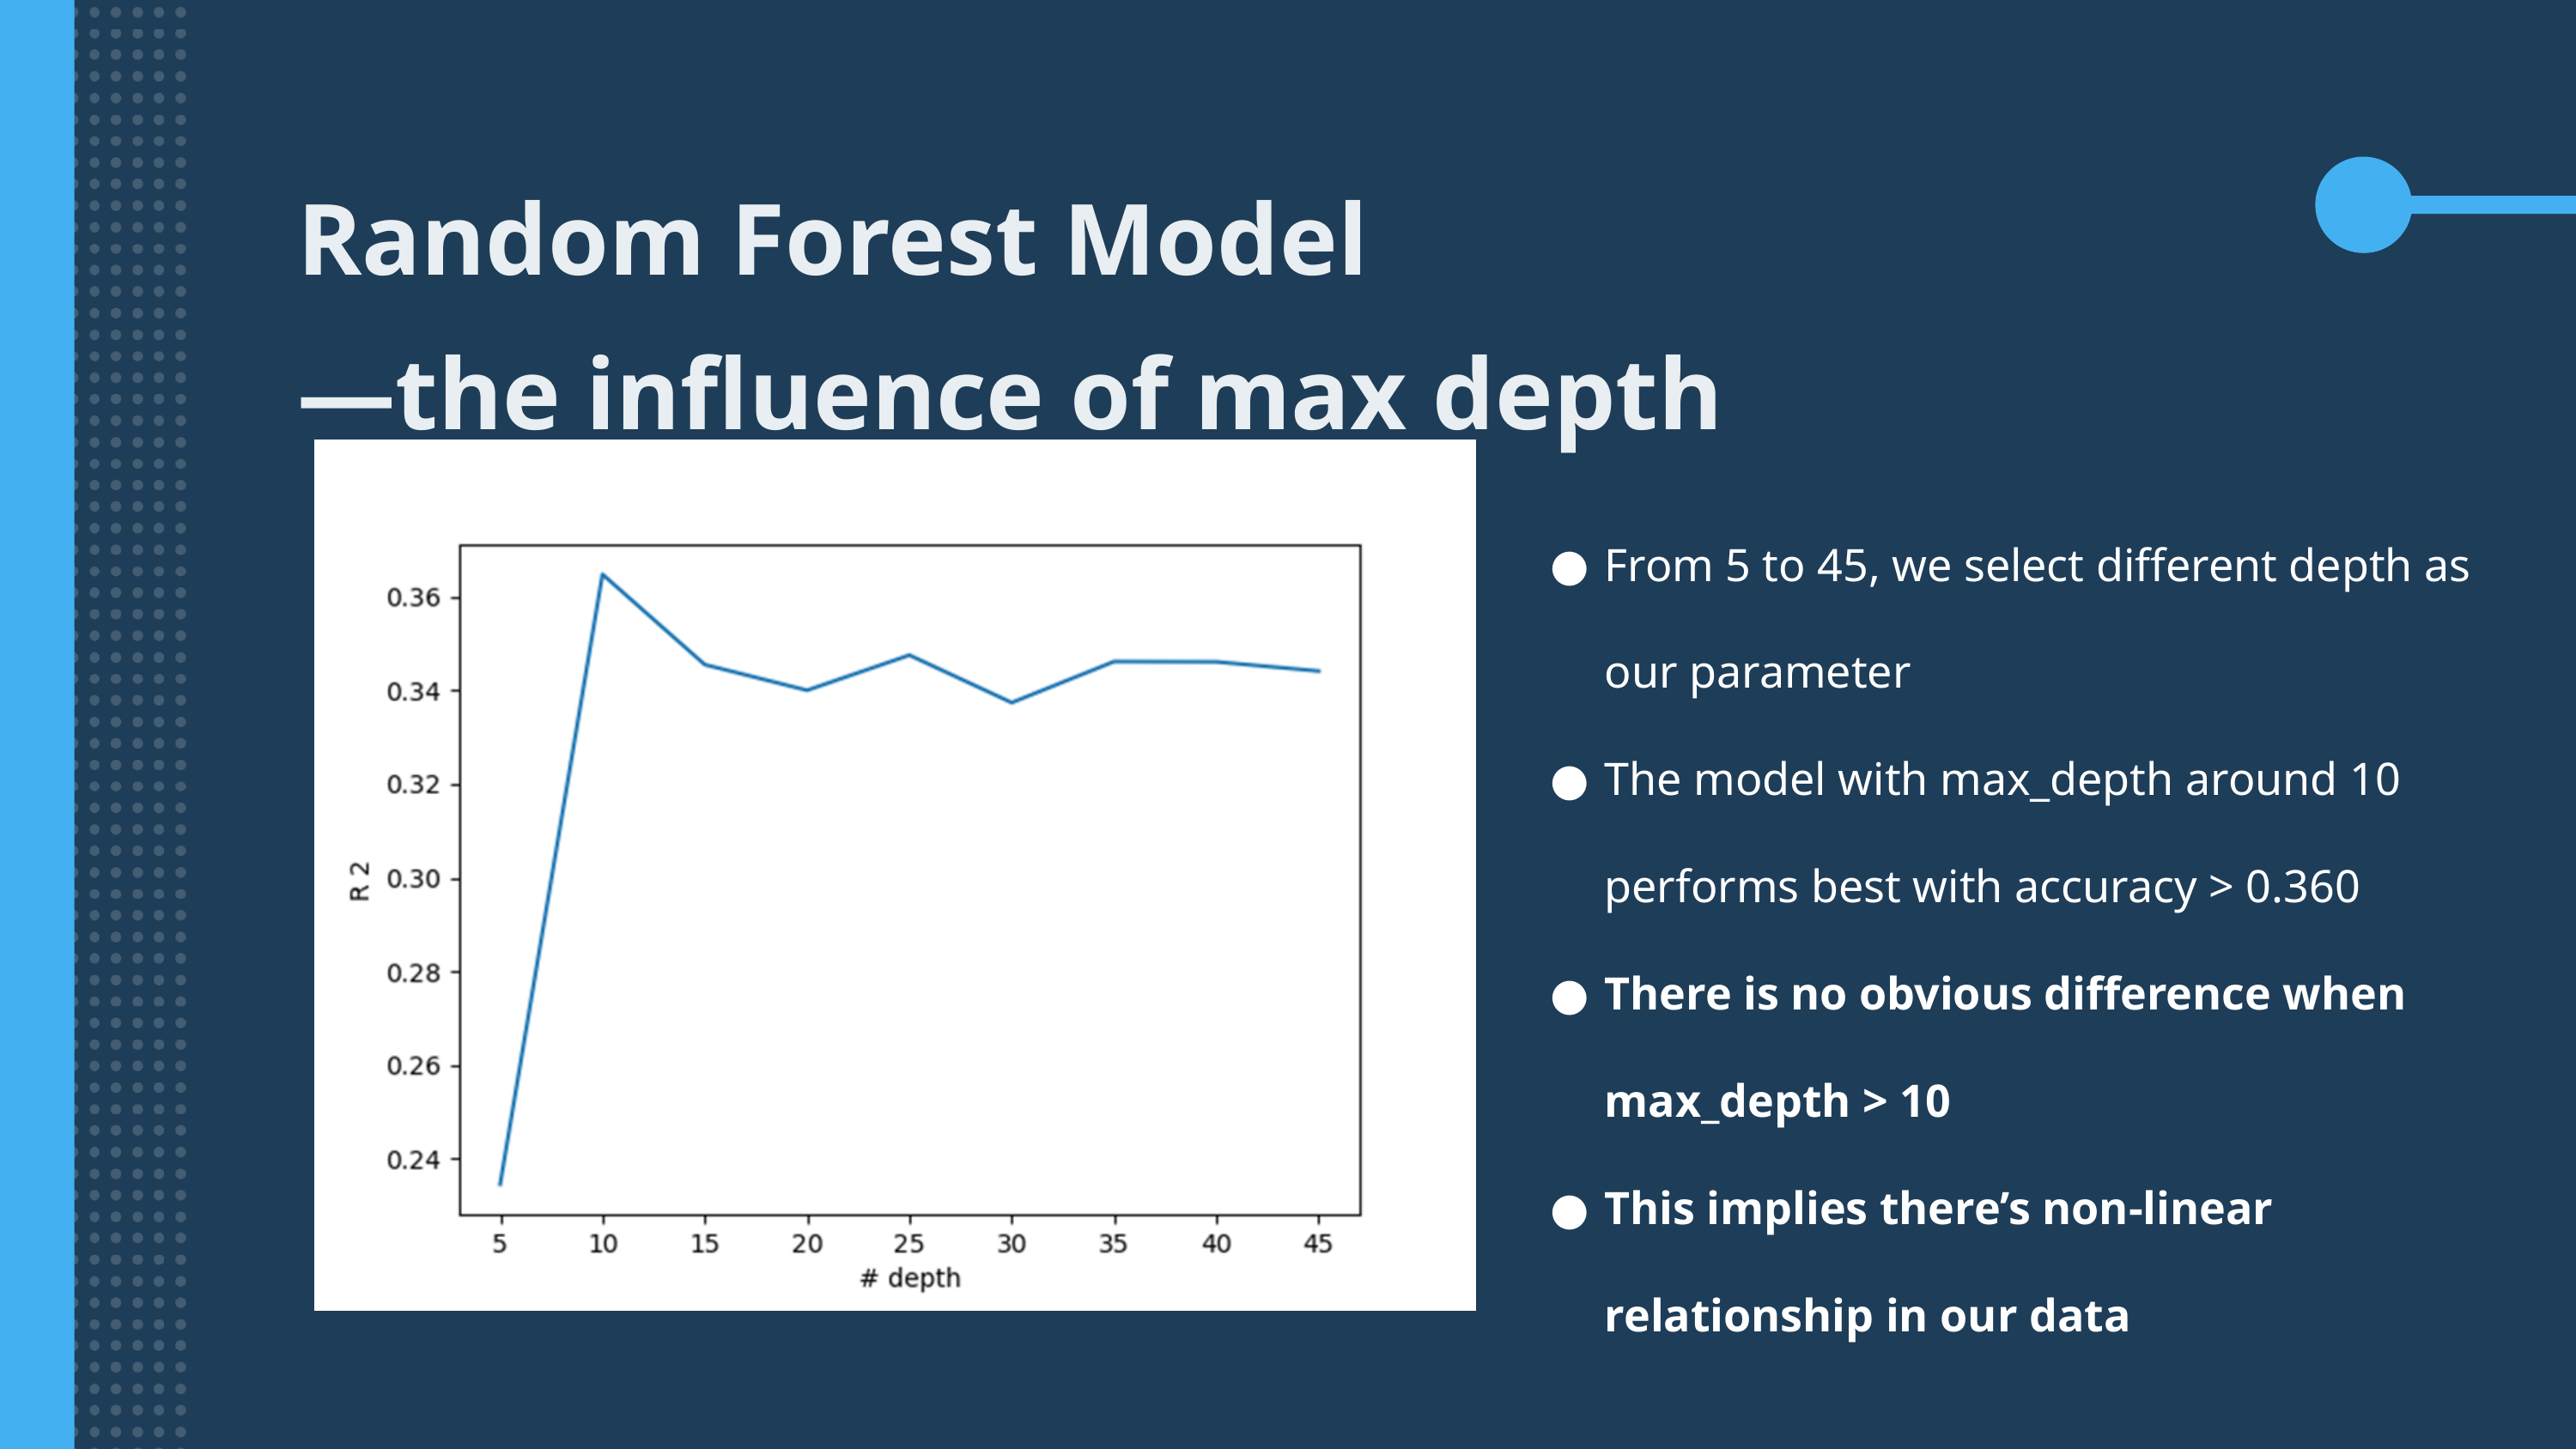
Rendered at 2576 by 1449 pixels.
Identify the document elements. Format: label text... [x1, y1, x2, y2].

text_box Random Forest Model —the influence of max depth [296, 139, 2163, 449]
text_box [2315, 156, 2576, 253]
picture [314, 440, 1476, 1312]
text_box From 5 to 45, we select different depth as our parameter The model with max_depth around 10 performs best with accuracy > 0.360 There is no obvious difference when max_depth > 10 This implies there’s non-linear relationship in our data [1540, 482, 2504, 1403]
picture [0, 0, 194, 1449]
